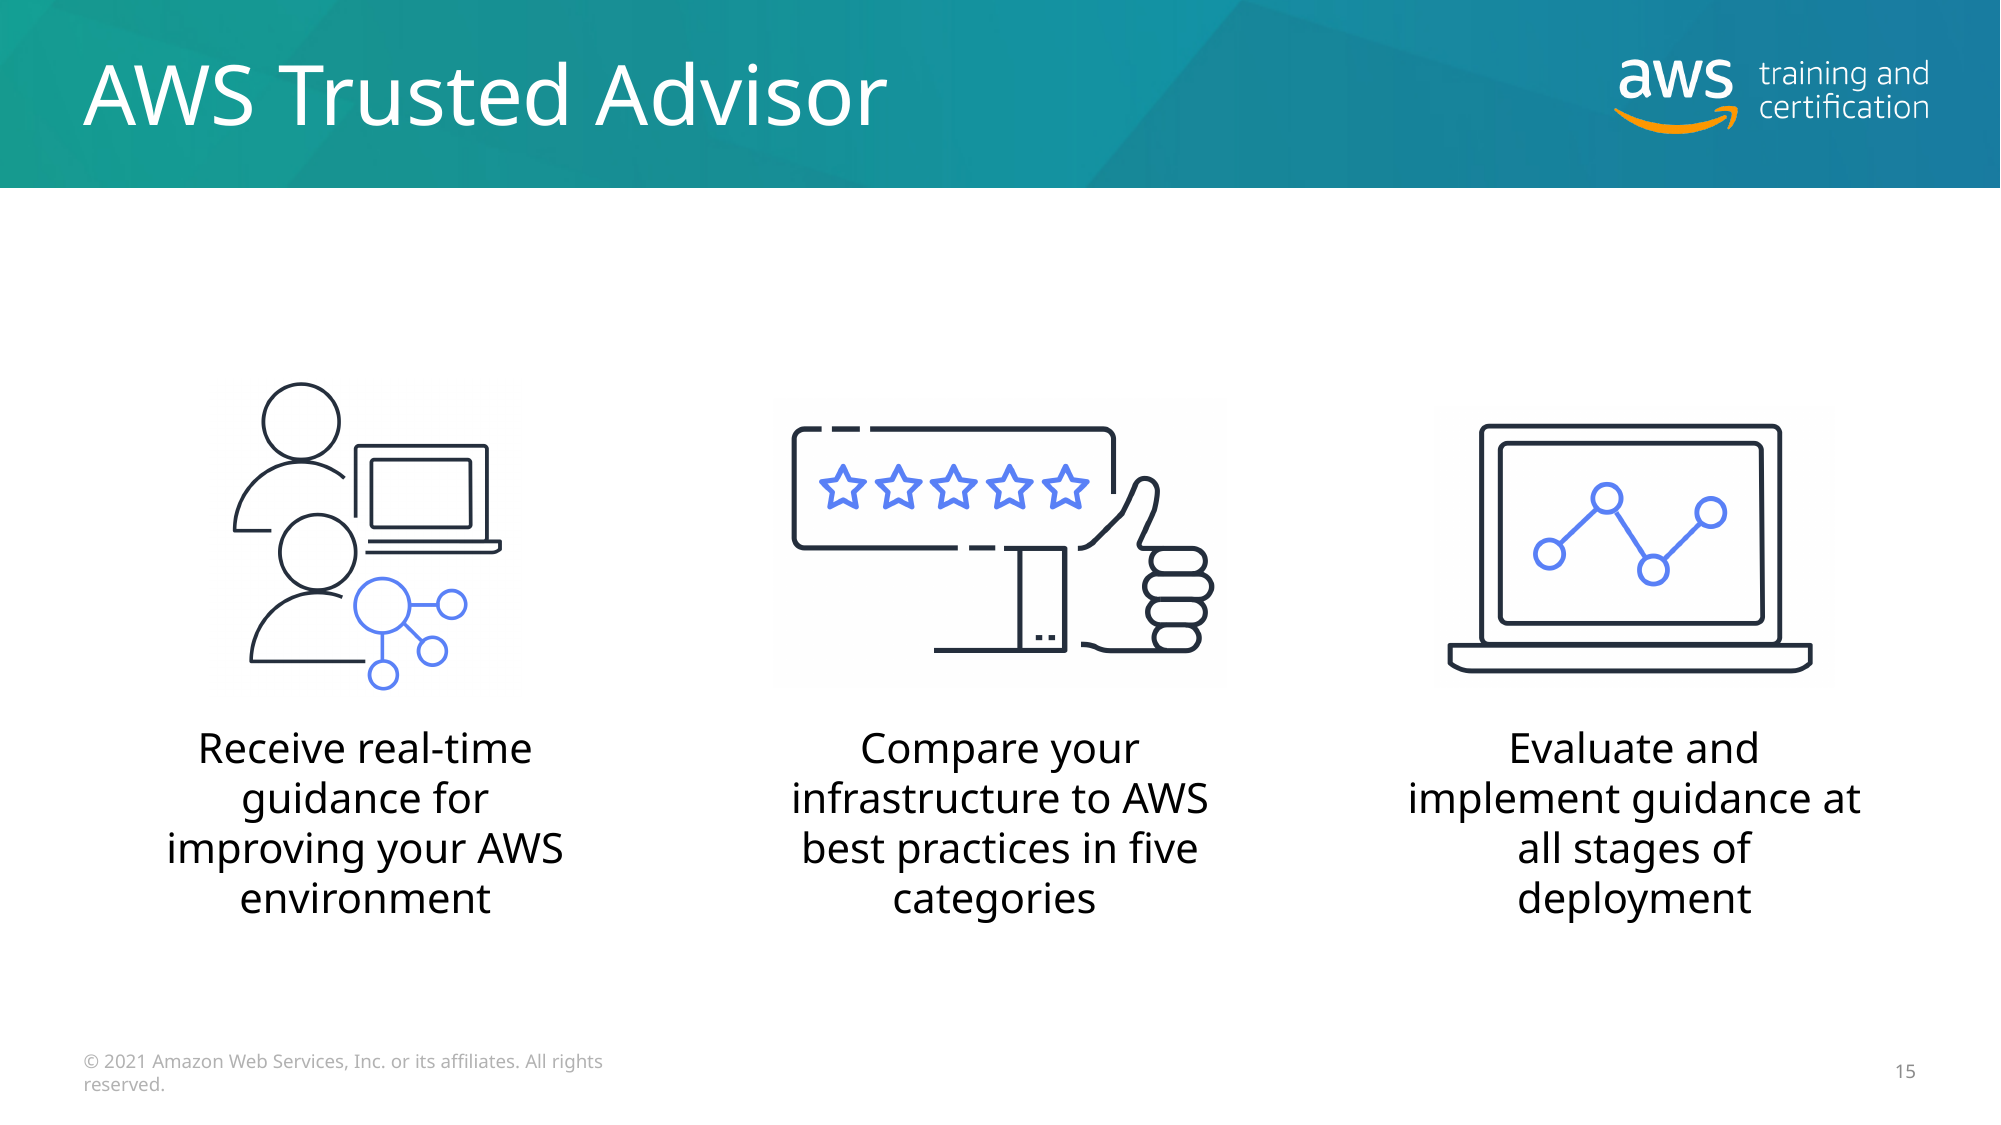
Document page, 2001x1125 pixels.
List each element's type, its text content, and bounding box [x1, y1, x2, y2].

title AWS Trusted Advisor [68, 59, 1551, 138]
text_box Compare your infrastructure to AWS best practices in five categories [741, 714, 1259, 930]
picture [1434, 406, 1835, 688]
text_box Evaluate and implement guidance at all stages of deployment [1392, 714, 1877, 930]
picture [773, 397, 1227, 688]
footer © 2021 Amazon Web Services, Inc. or its affiliates. All rights reserved. [68, 1042, 682, 1103]
picture [0, 0, 2000, 188]
text_box Receive real-time guidance for improving your AWS environment [123, 714, 607, 930]
slide_number 15 [1481, 1042, 1932, 1103]
picture [209, 378, 522, 697]
